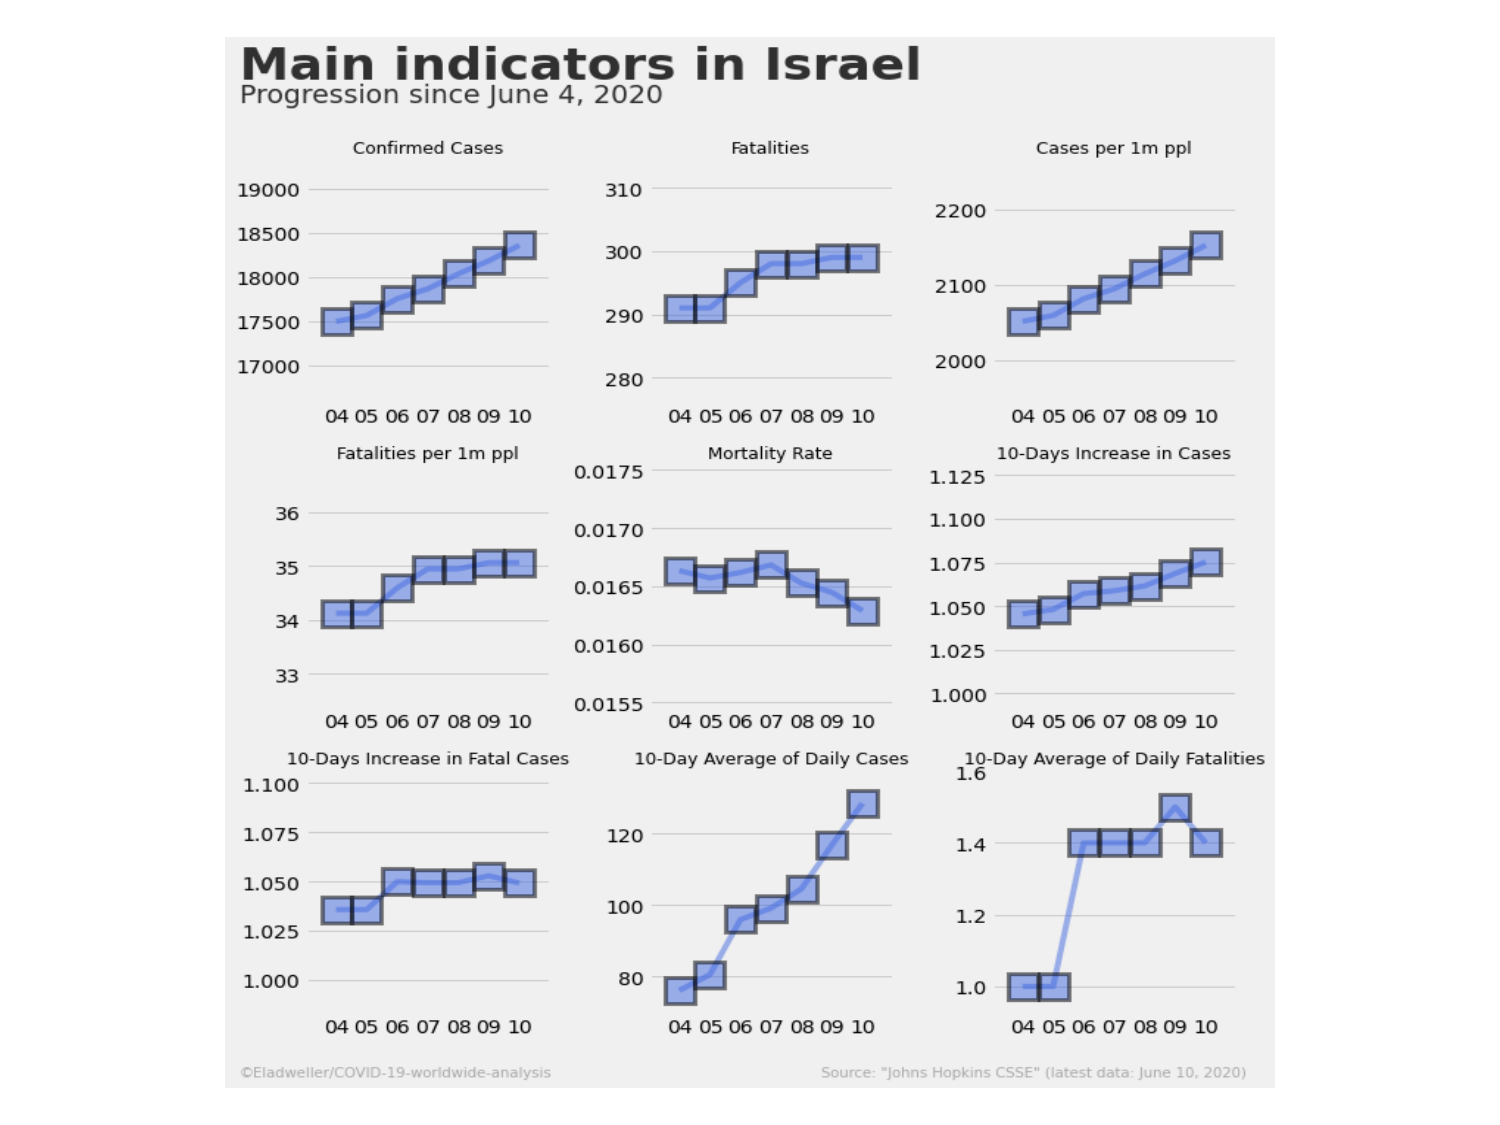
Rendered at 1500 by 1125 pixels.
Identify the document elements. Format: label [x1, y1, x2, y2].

picture [224, 37, 1276, 1088]
